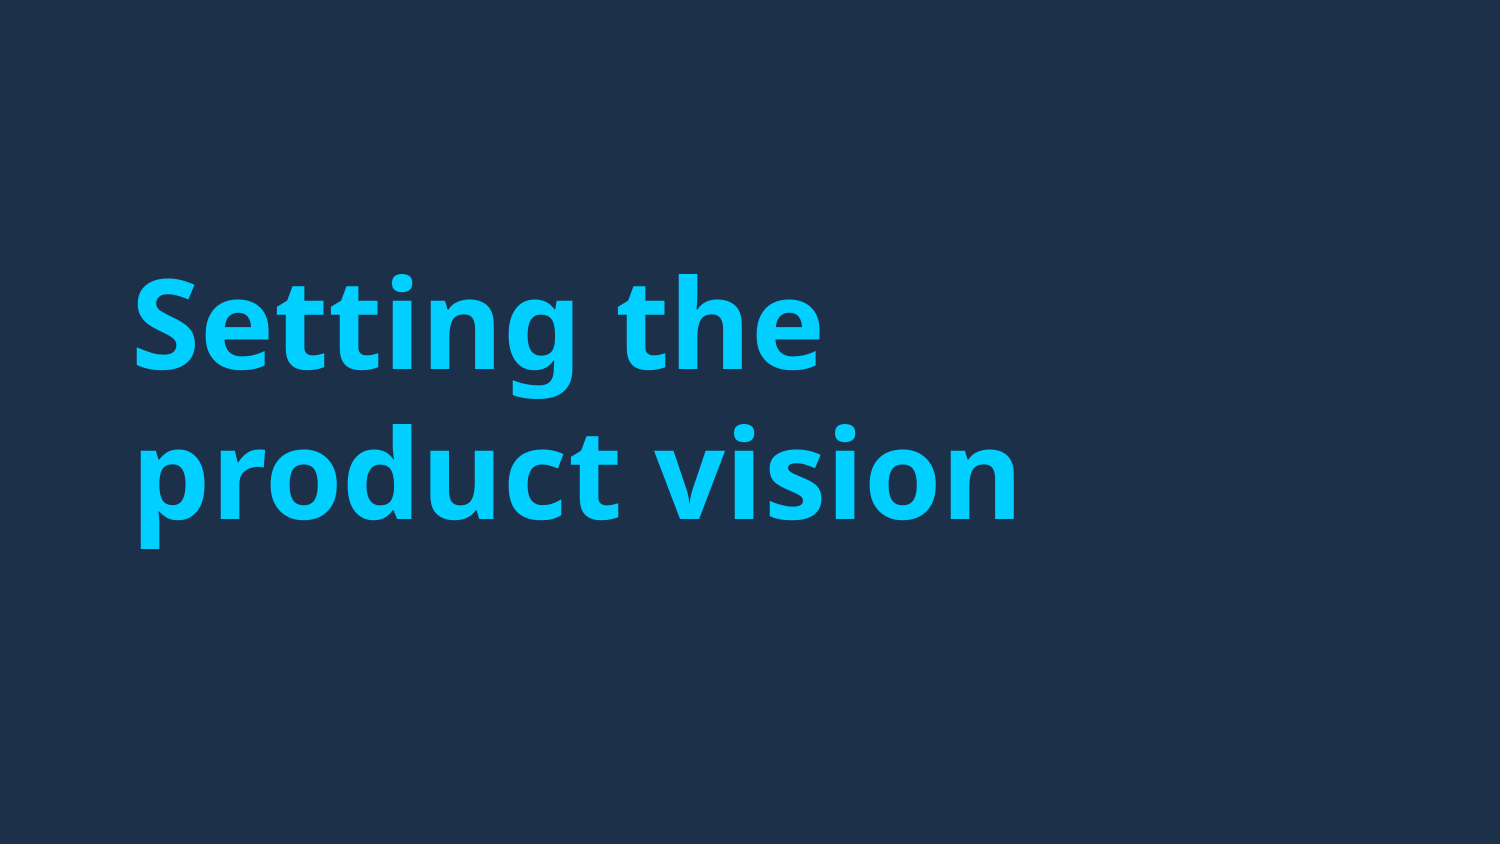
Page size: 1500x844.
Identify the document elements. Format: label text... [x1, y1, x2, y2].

title Setting the product vision [116, 87, 1329, 701]
